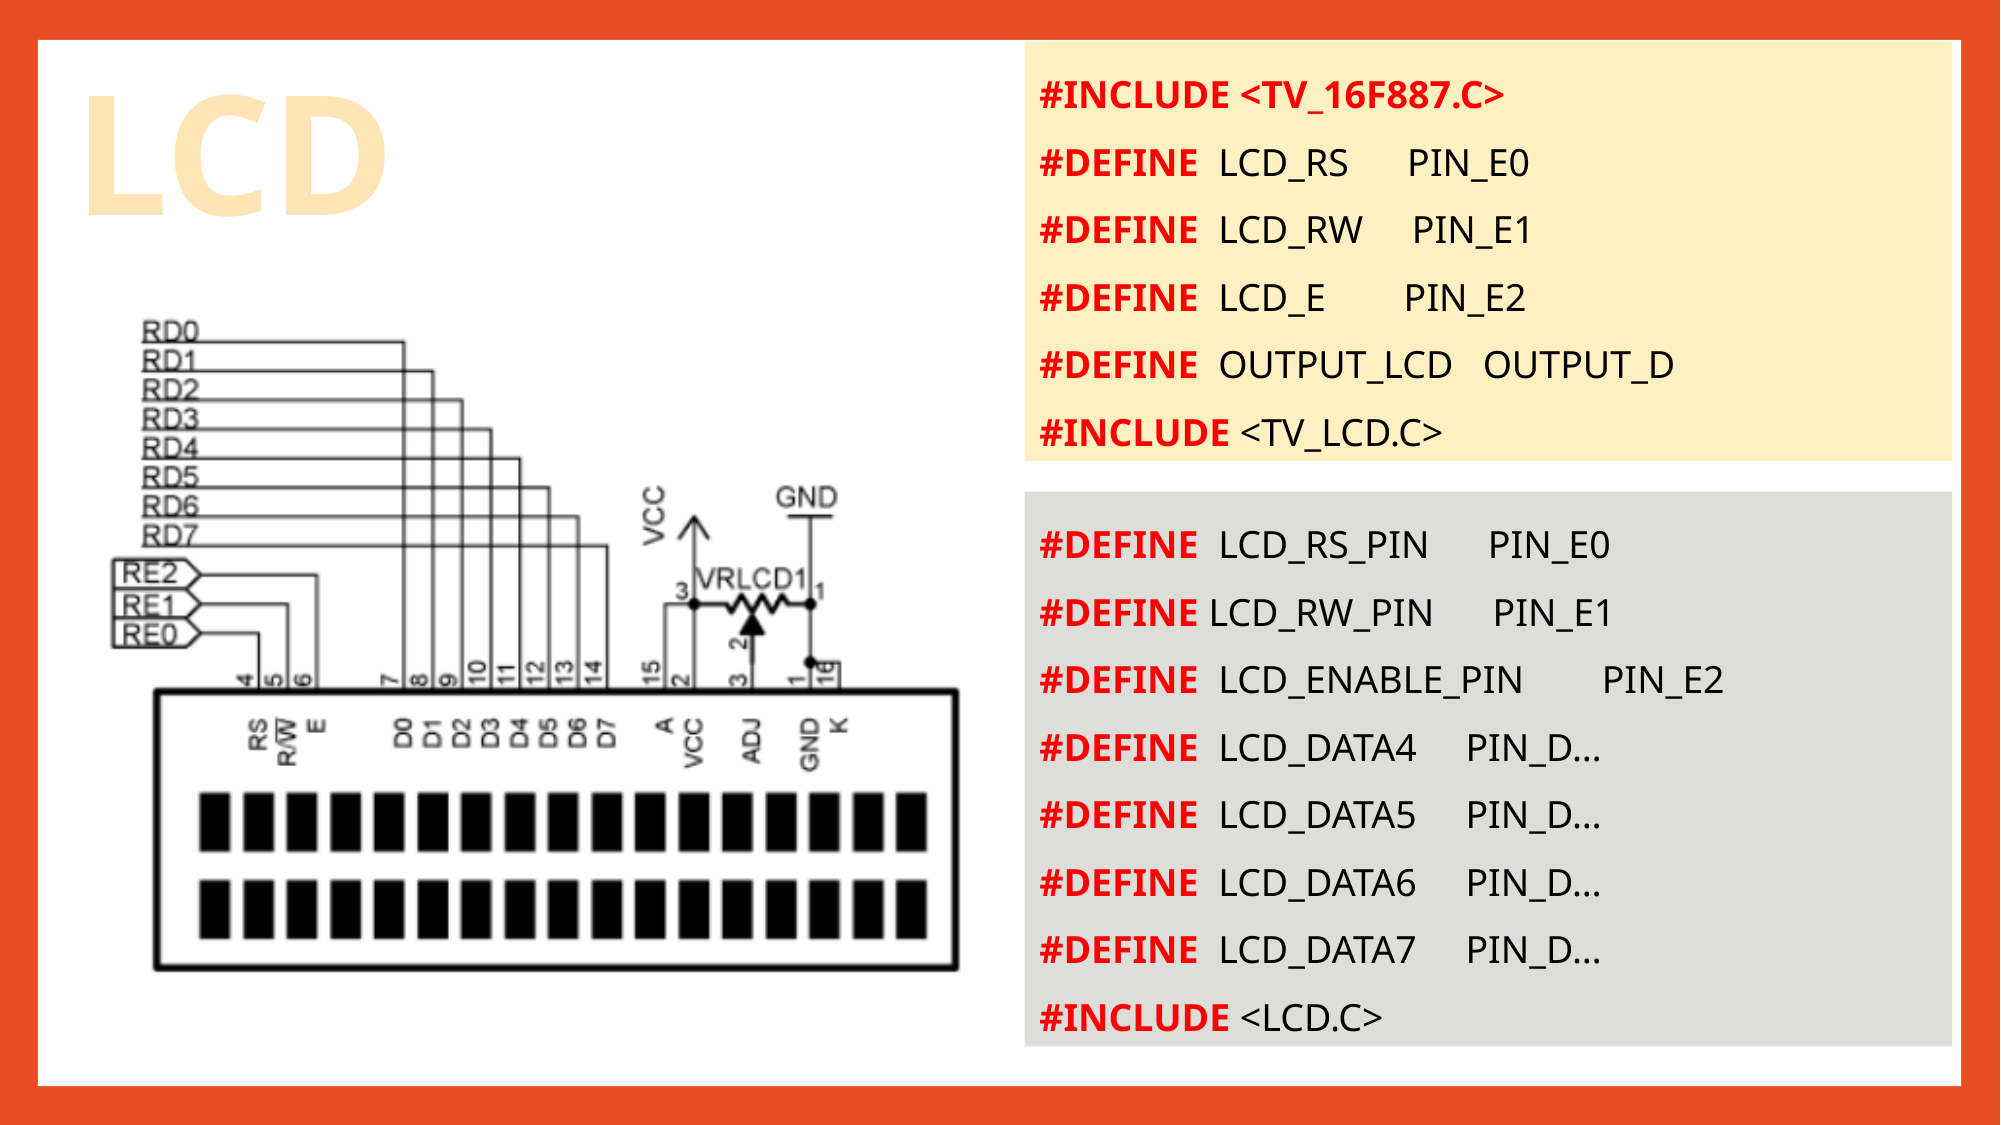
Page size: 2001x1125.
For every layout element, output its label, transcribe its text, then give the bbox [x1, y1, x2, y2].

text_box LCD [59, 41, 411, 257]
text_box #DEFINE LCD_RS_PIN PIN_E0 #DEFINE LCD_RW_PIN PIN_E1 #DEFINE LCD_ENABLE_PIN PIN_E2 #DEFINE LCD_DATA4 PIN_D… #DEFINE LCD_DATA5 PIN_D… #DEFINE LCD_DATA6 PIN_D… #DEFINE LCD_DATA7 PIN_D… #INCLUDE <LCD.C> [1024, 491, 1953, 1047]
picture [93, 299, 976, 986]
text_box #INCLUDE <TV_16F887.C> #DEFINE LCD_RS PIN_E0 #DEFINE LCD_RW PIN_E1 #DEFINE LCD_E PIN_E2 #DEFINE OUTPUT_LCD OUTPUT_D #INCLUDE <TV_LCD.C> [1024, 41, 1953, 462]
